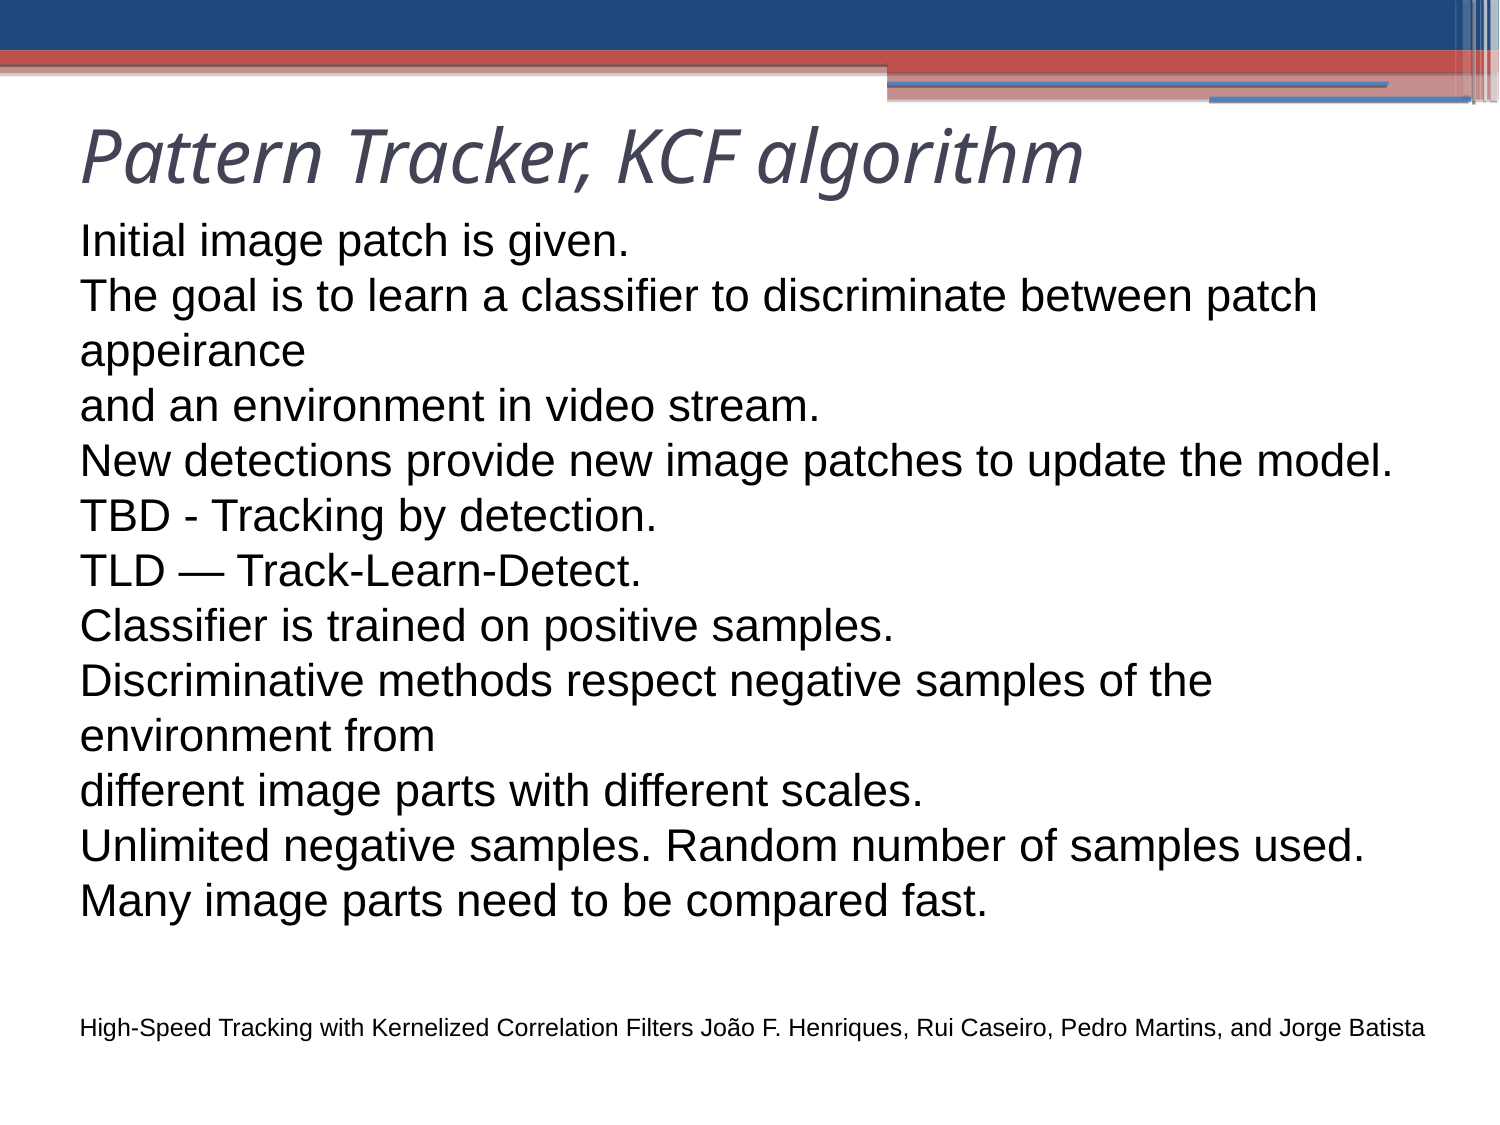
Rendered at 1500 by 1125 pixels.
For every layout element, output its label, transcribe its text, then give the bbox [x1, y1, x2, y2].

text_box High-Speed Tracking with Kernelized Correlation Filters João F. Henriques, Rui Caseiro, Pedro Martins, and Jorge Batista [64, 1003, 1447, 1098]
text_box Pattern Tracker, KCF algorithm [64, 66, 1414, 203]
text_box Initial image patch is given. The goal is to learn a classifier to discriminate between patch appeirance and an environment in video stream. New detections provide new image patches to update the model. TBD - Tracking by detection. TLD — Track-Learn-Detect. Classifier is trained on positive samples. Discriminative methods respect negative samples of the environment from different image parts with different scales. Unlimited negative samples. Random number of samples used. Many image parts need to be compared fast. [64, 203, 1416, 1058]
